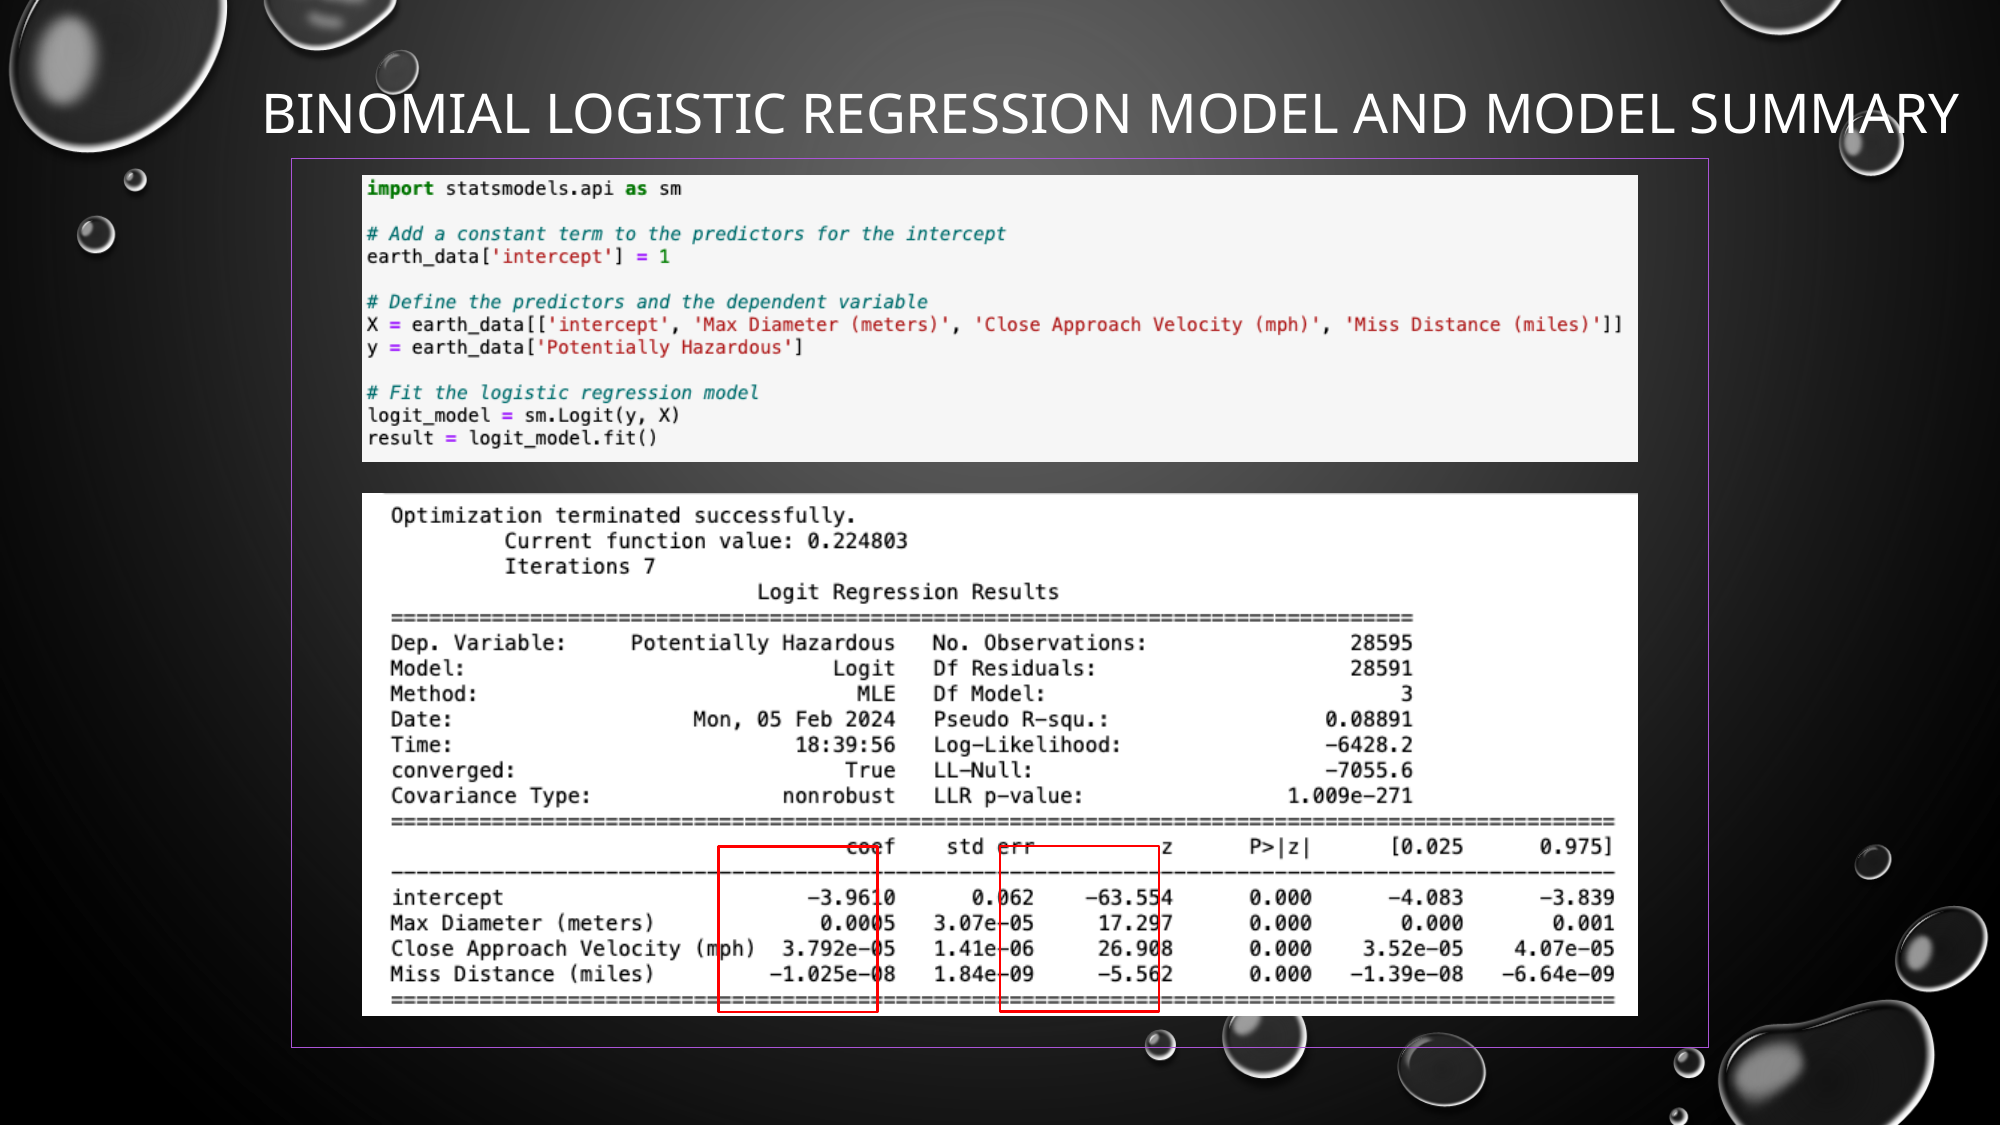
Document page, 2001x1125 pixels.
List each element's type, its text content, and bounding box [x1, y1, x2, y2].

picture [362, 493, 1638, 1017]
picture [362, 175, 1638, 463]
picture [0, 0, 2000, 1125]
title binomial logistic regression model and model summary [246, 52, 2000, 180]
text_box [291, 158, 1709, 1048]
